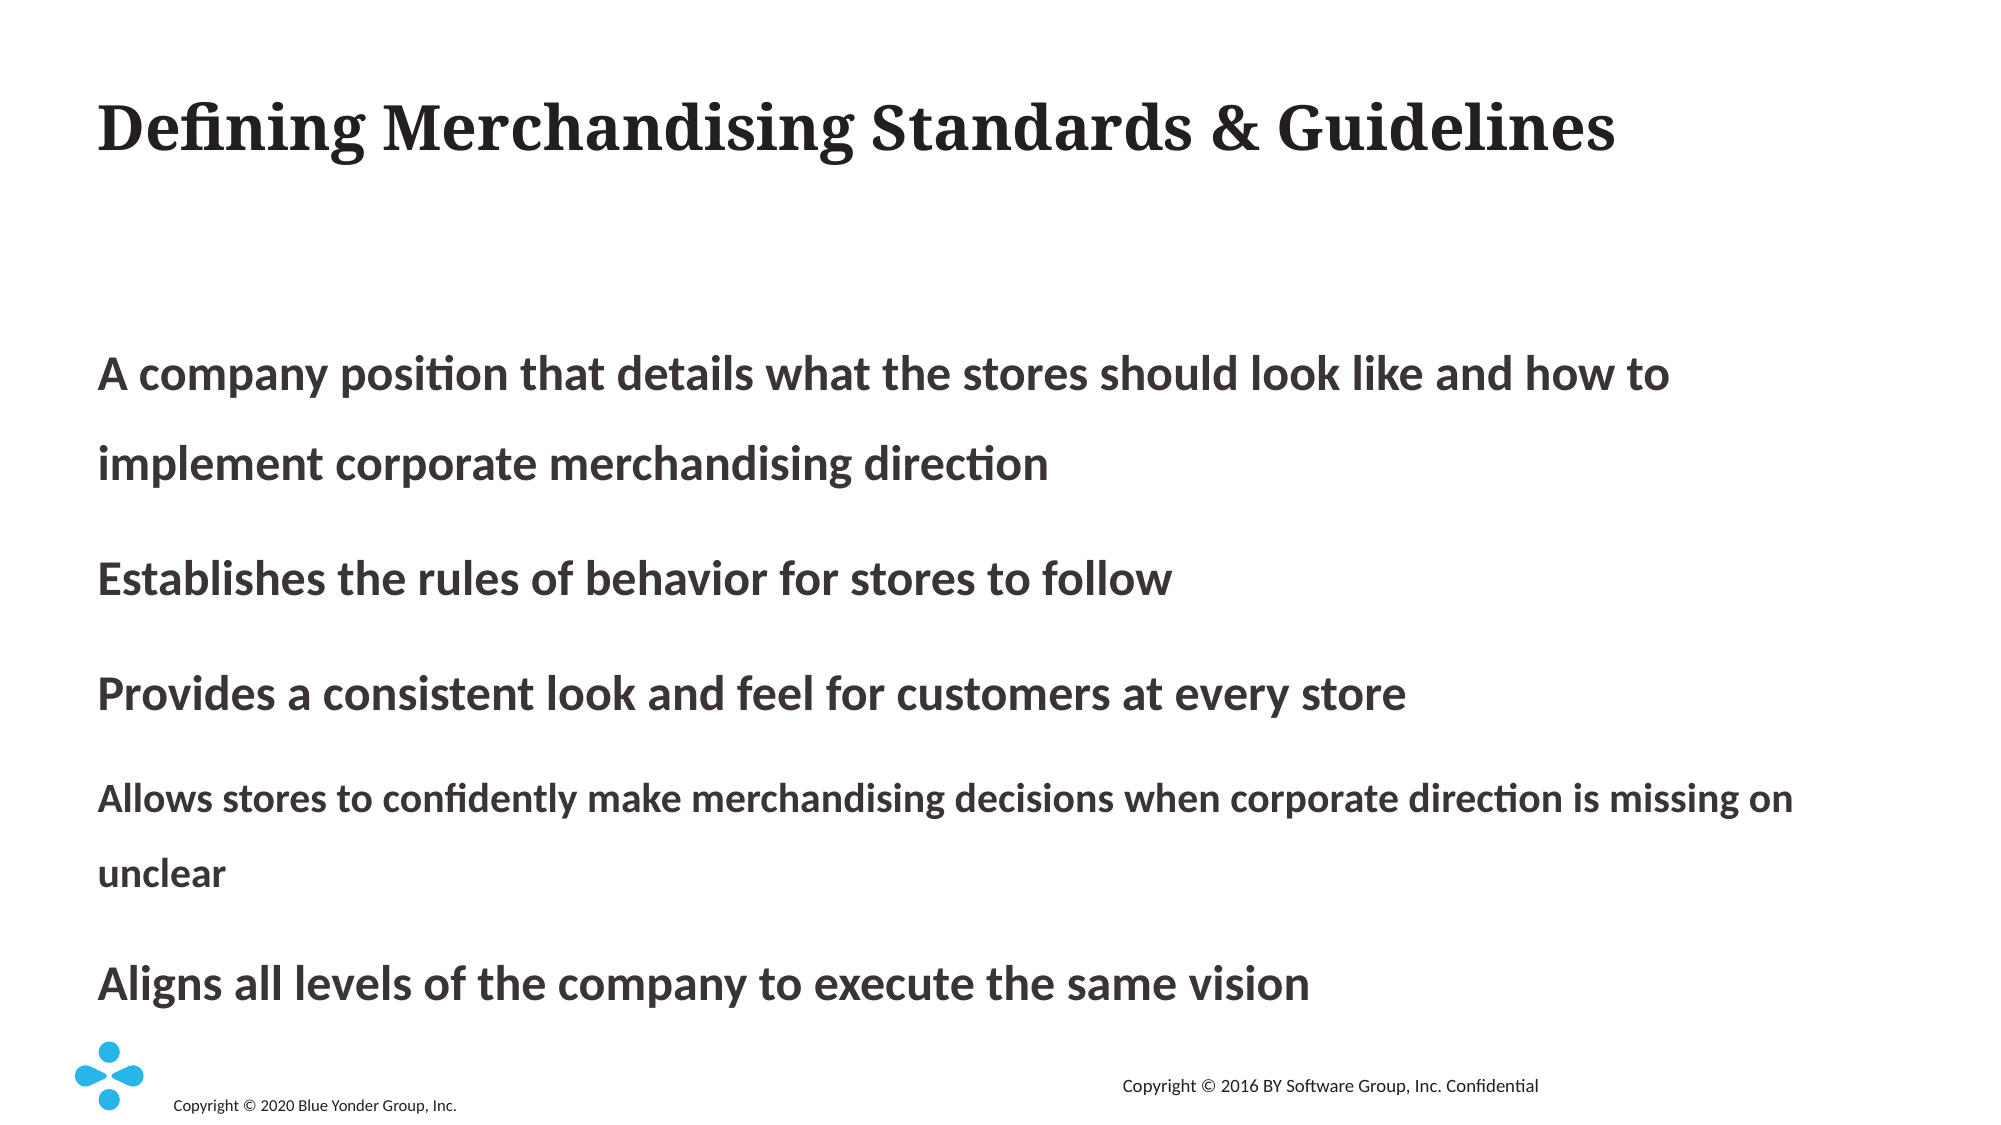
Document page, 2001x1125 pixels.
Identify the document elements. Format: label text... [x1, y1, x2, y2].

title Defining Merchandising Standards & Guidelines [97, 94, 1903, 230]
list A company position that details what the stores should look like and how to implement corporate merchandising direction Establishes the rules of behavior for stores to follow Provides a consistent look and feel for customers at every store Allows stores to confidently make merchandising decisions when corporate direction is missing on unclear Aligns all levels of the company to execute the same vision [97, 303, 1903, 1008]
text_box Copyright © 2016 BY Software Group, Inc. Confidential [1122, 1066, 1608, 1110]
